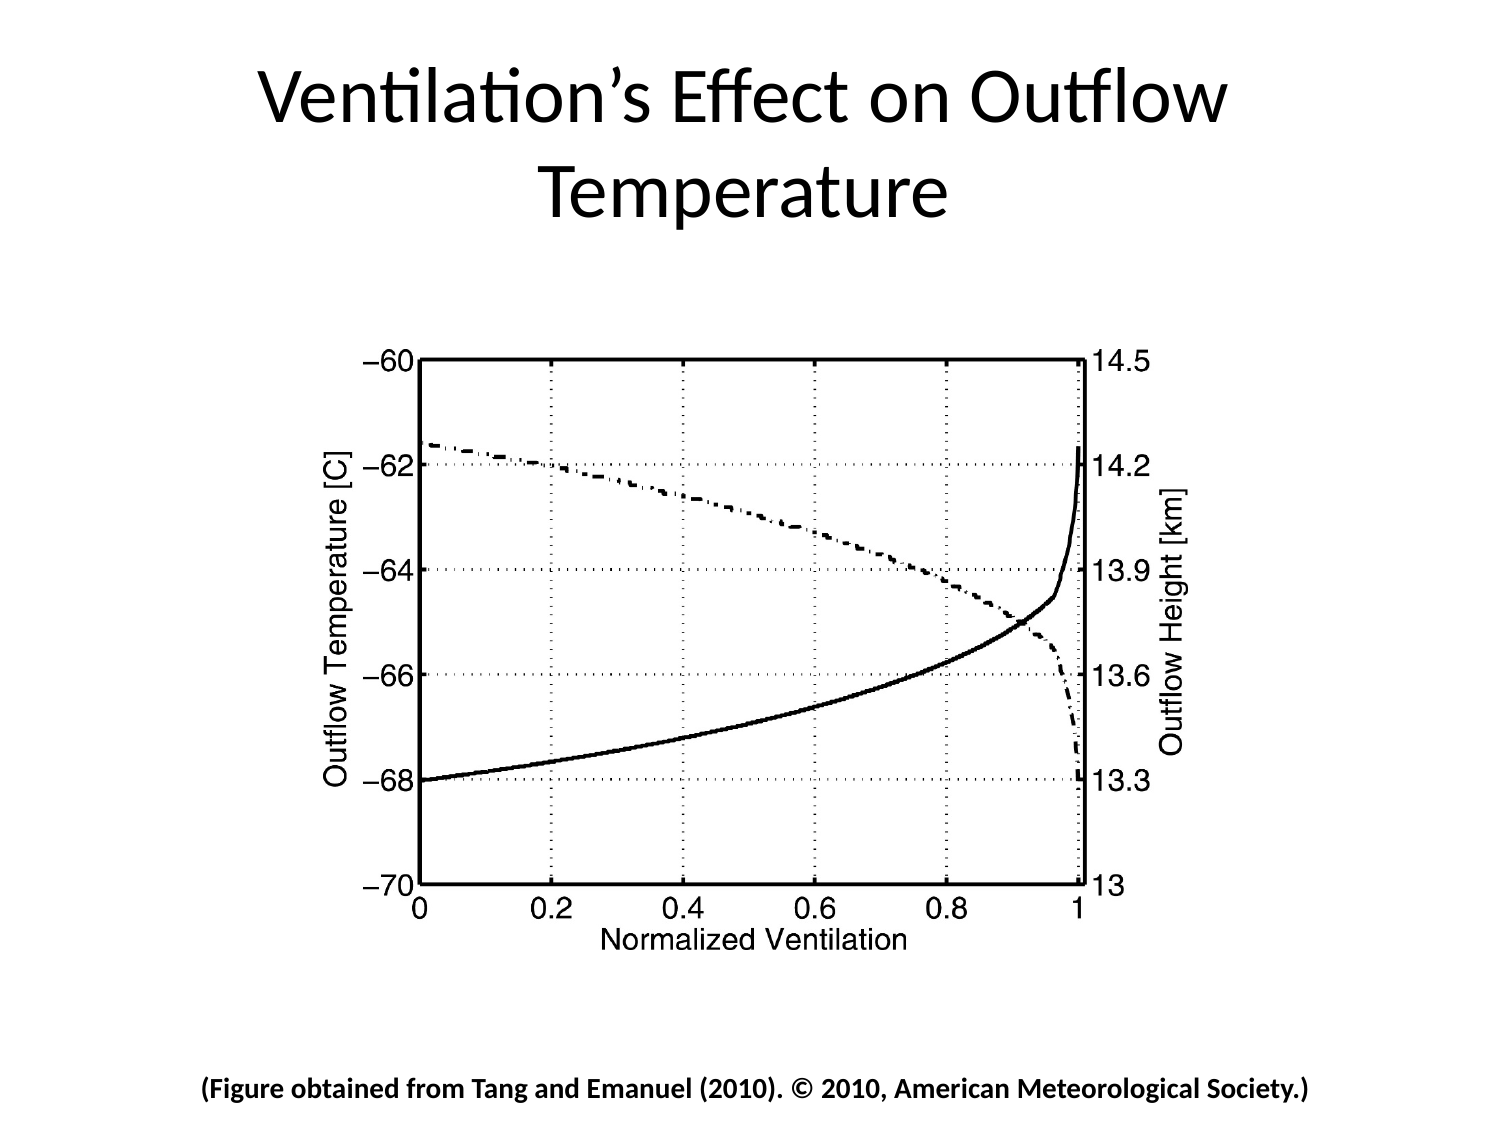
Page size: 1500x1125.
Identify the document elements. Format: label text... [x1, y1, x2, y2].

text_box (Figure obtained from Tang and Emanuel (2010). © 2010, American Meteorological Society.) [185, 1062, 1326, 1113]
title Ventilation’s Effect on Outflow Temperature [62, 45, 1425, 233]
picture [323, 349, 1188, 951]
